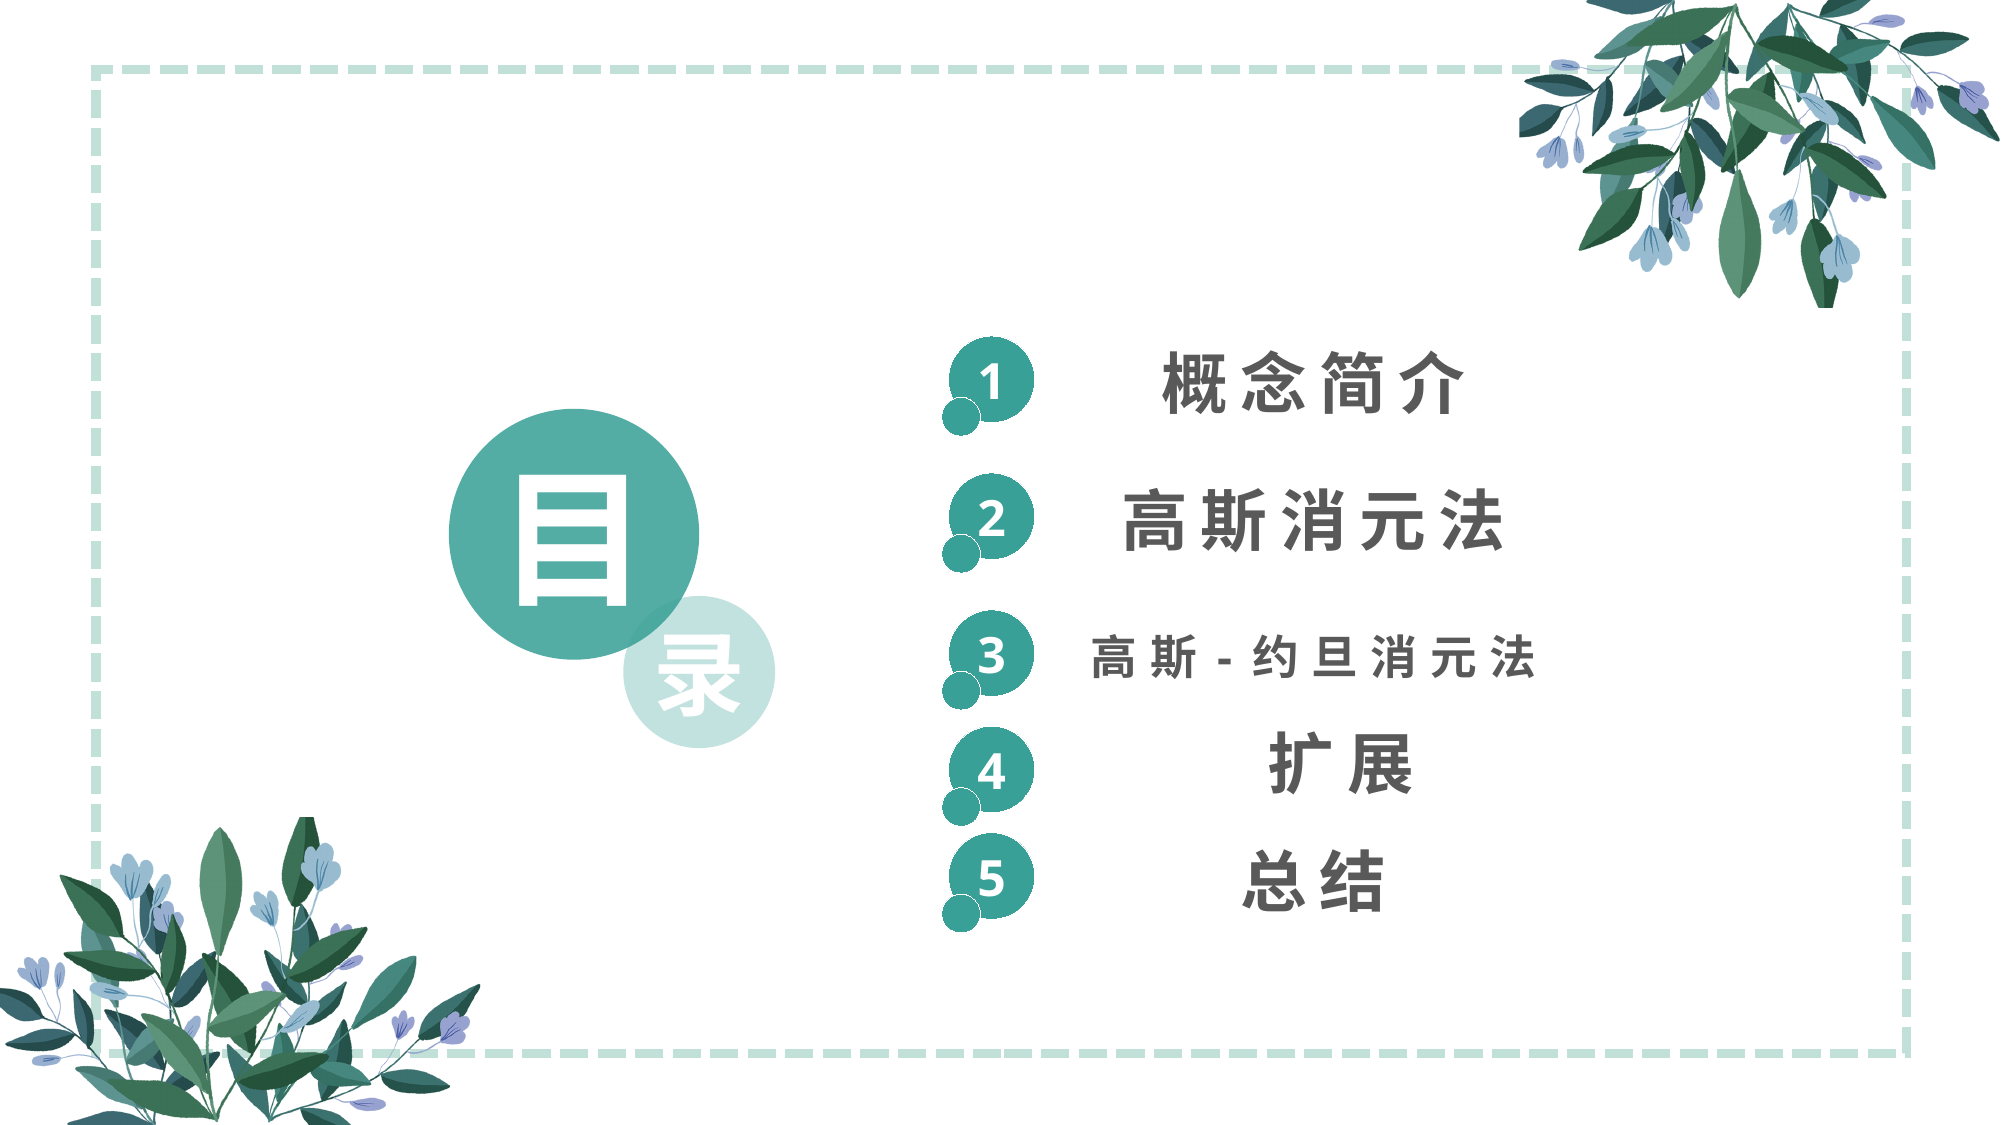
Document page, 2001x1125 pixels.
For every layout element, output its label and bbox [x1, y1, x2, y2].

text_box [941, 726, 1035, 827]
picture [0, 817, 481, 1125]
text_box [941, 472, 1035, 574]
text_box [941, 832, 1035, 933]
text_box [941, 335, 1035, 437]
text_box [941, 609, 1035, 711]
picture [1519, 0, 2000, 308]
text_box [64, 43, 1935, 1080]
